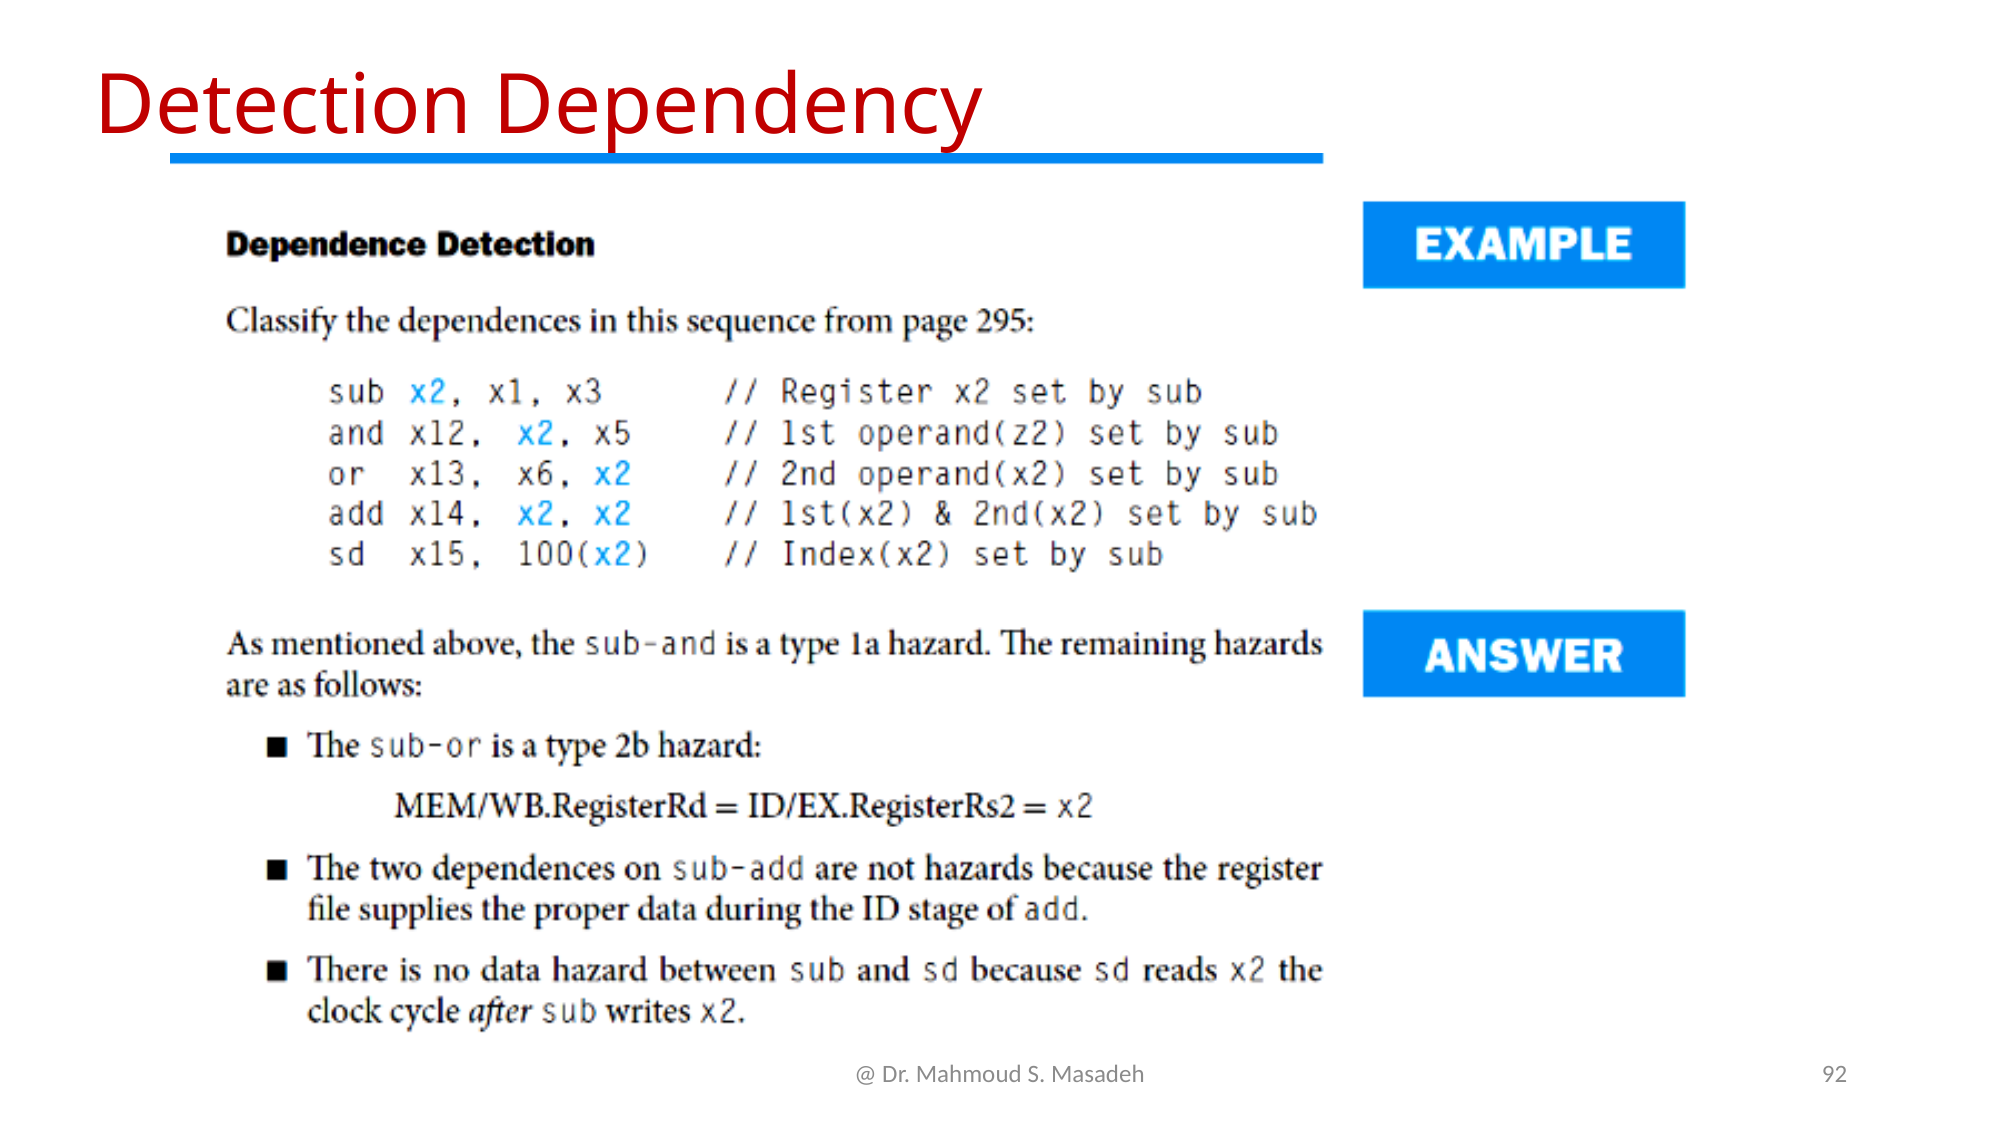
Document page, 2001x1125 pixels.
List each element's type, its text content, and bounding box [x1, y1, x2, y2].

title Detection Dependency [79, 59, 1929, 154]
picture [170, 153, 1715, 1039]
footer @ Dr. Mahmoud S. Masadeh [662, 1042, 1338, 1103]
slide_number 92 [1412, 1042, 1863, 1103]
